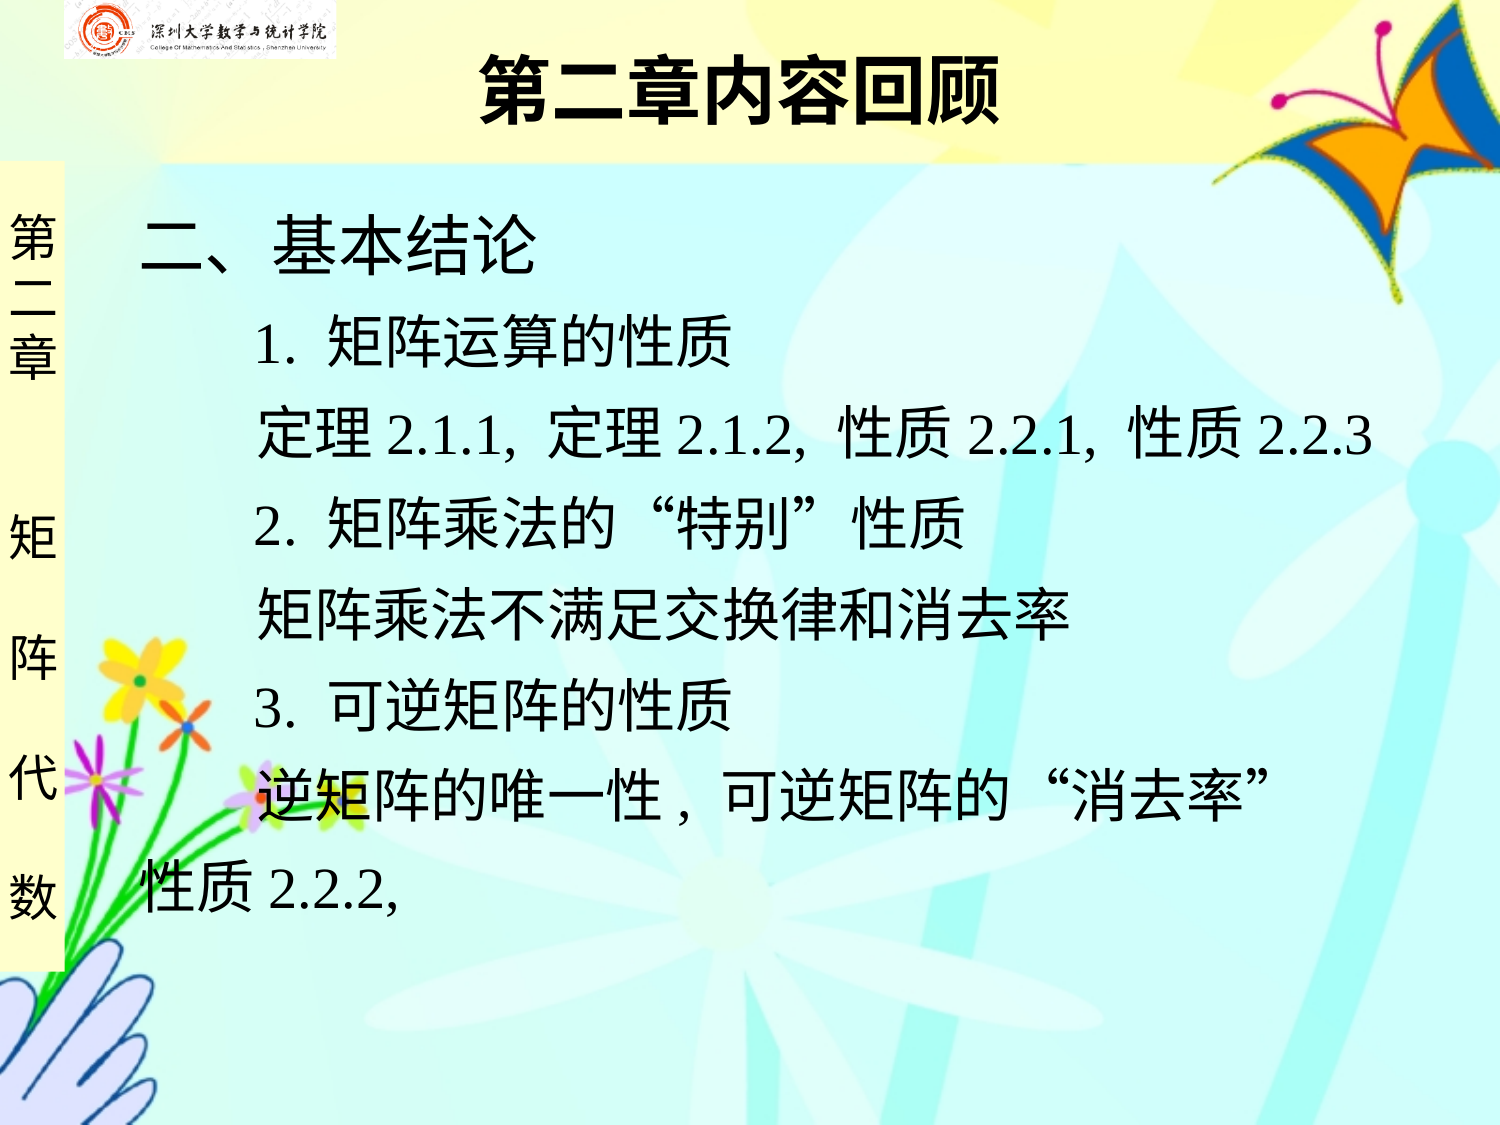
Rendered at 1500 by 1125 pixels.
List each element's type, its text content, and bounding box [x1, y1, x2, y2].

text_box 二、基本结论 1. 矩阵运算的性质 定理2.1.1, 定理2.1.2, 性质2.2.1, 性质2.2.3 2. 矩阵乘法的“特别”性质 矩阵乘法不满足交换律和消去率 3. 可逆矩阵的性质 逆矩阵的唯一性, 可逆矩阵的“消去率” 性质2.2.2, [123, 172, 1389, 928]
picture [0, 0, 1500, 1125]
title 第二章内容回顾 [460, 0, 1022, 172]
